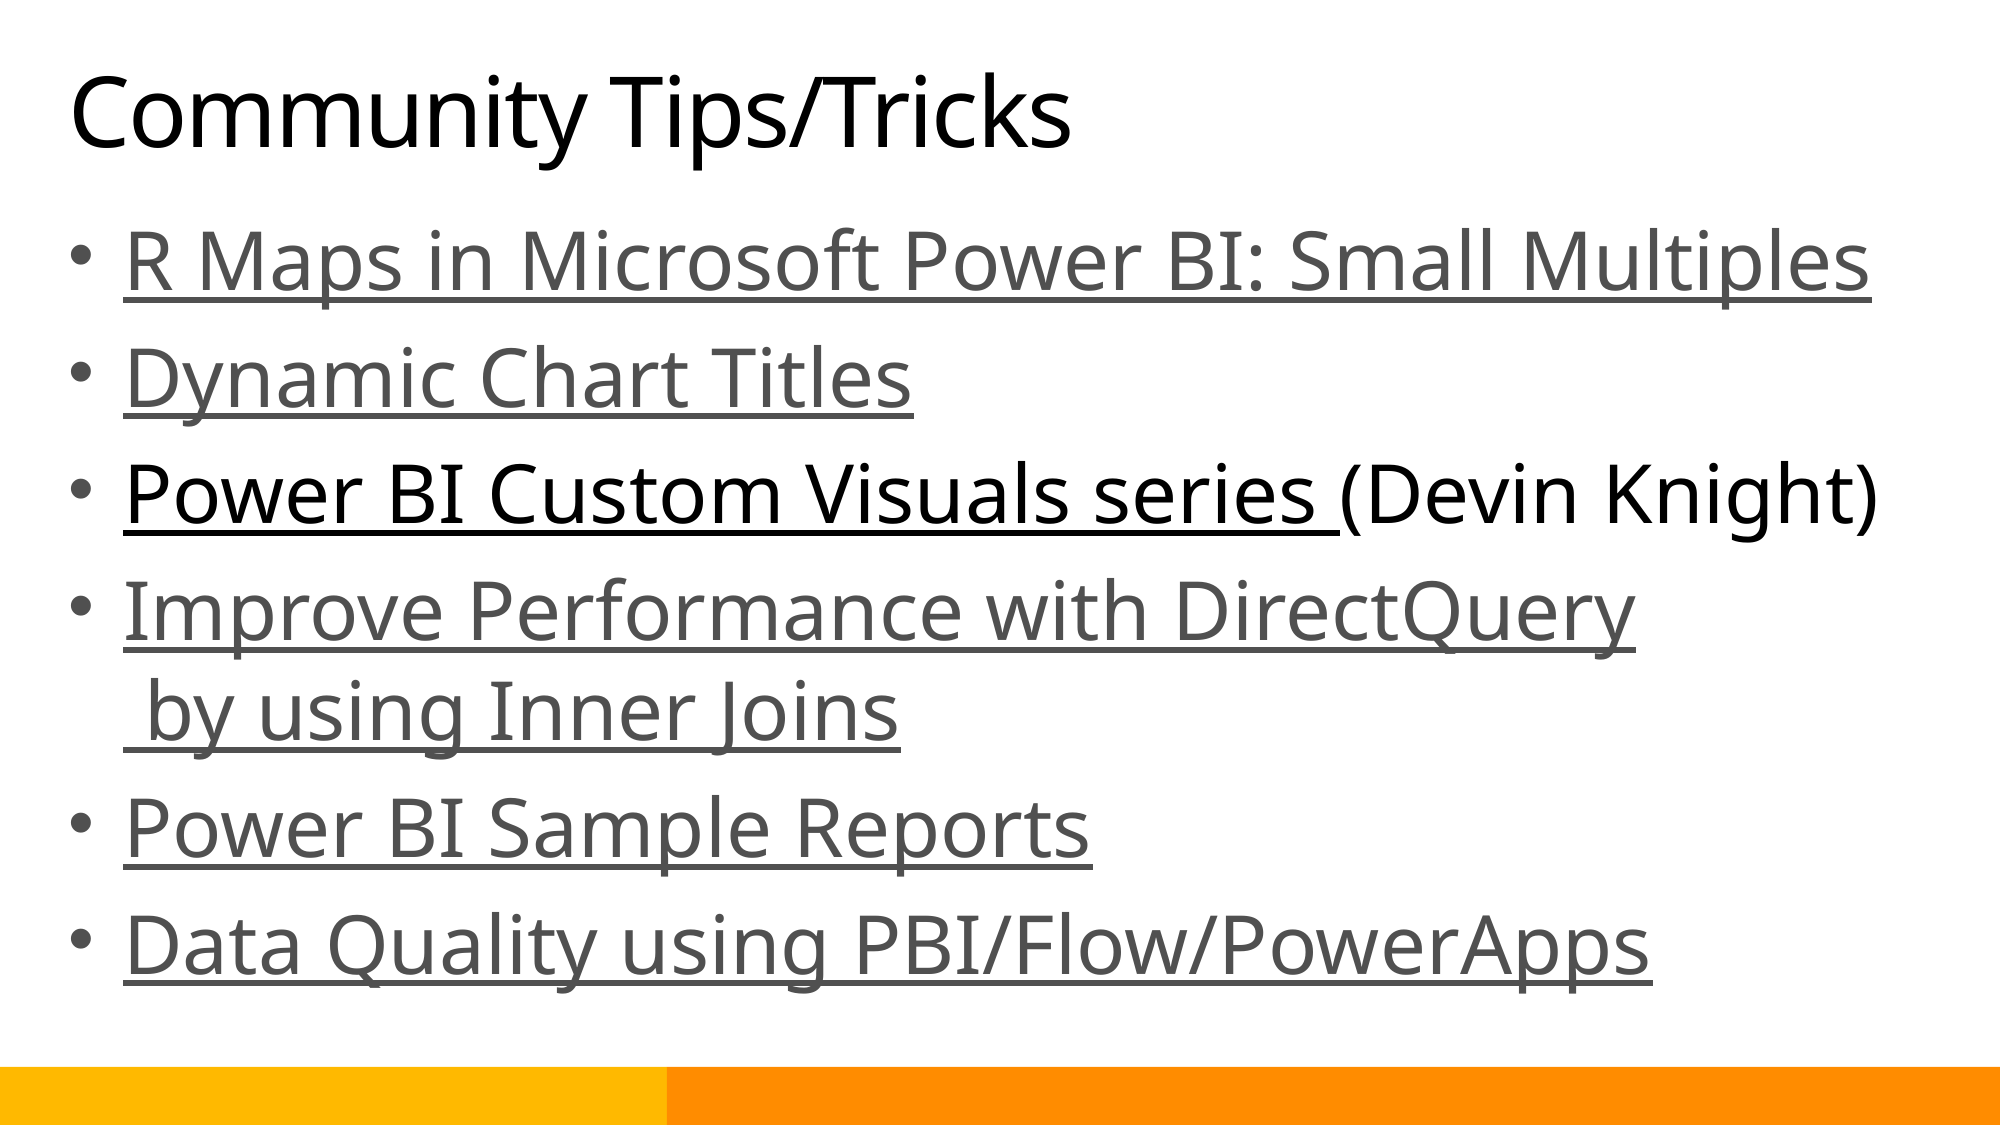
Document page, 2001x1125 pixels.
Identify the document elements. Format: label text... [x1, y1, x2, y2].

list R Maps in Microsoft Power BI: Small Multiples Dynamic Chart Titles Power BI Custom Visuals series (Devin Knight) Improve Performance with DirectQuery by using Inner Joins Power BI Sample Reports Data Quality using PBI/Flow/PowerApps [44, 196, 1956, 948]
title Community Tips/Tricks [44, 47, 1957, 196]
